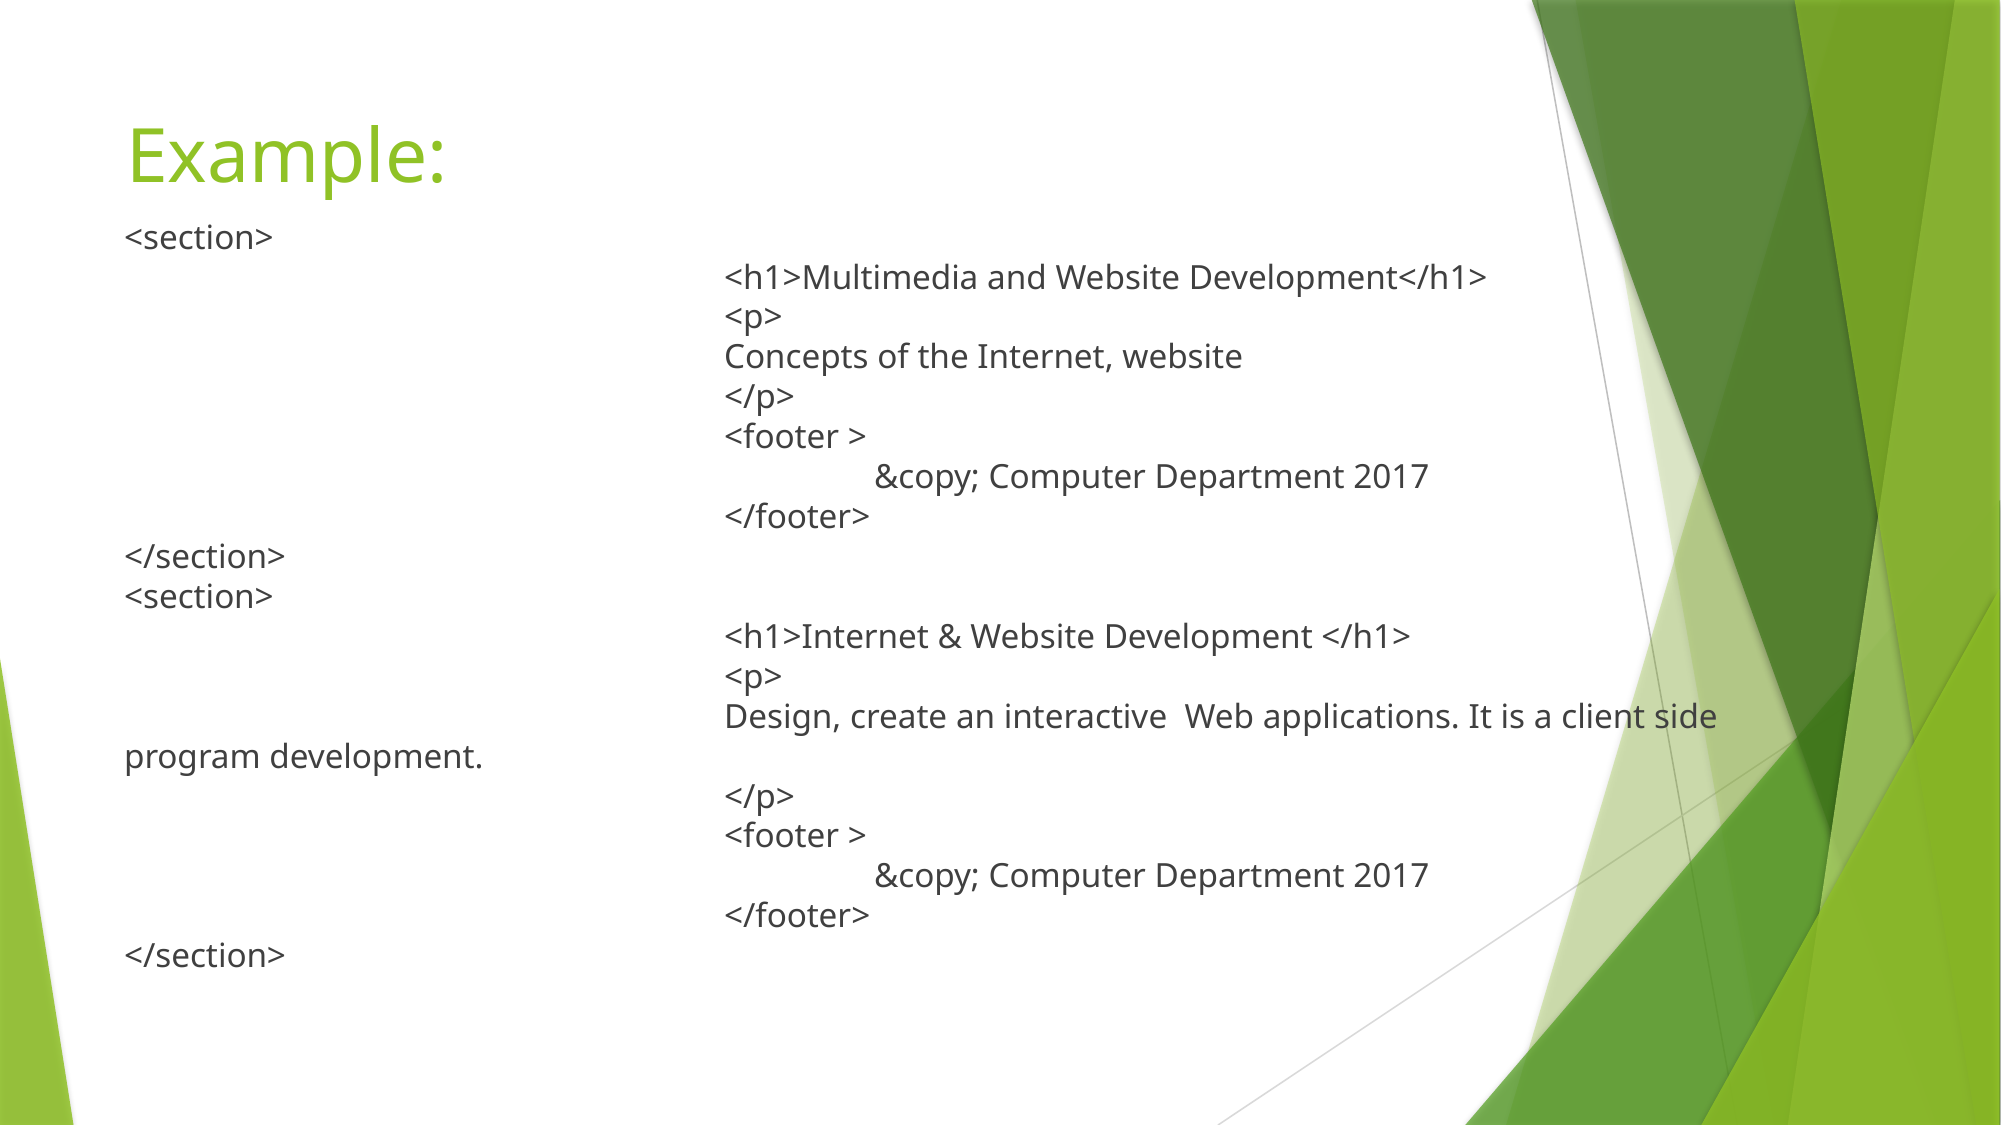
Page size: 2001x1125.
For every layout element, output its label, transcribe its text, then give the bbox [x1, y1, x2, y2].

title Example: [111, 99, 1522, 317]
list <section> <h1>Multimedia and Website Development</h1> <p> Concepts of the Internet, website </p> <footer > &copy; Computer Department 2017 </footer> </section> <section> <h1>Internet & Website Development </h1> <p> Design, create an interactive Web applications. It is a client side program development. </p> <footer > &copy; Computer Department 2017 </footer> </section> [91, 208, 1770, 1113]
